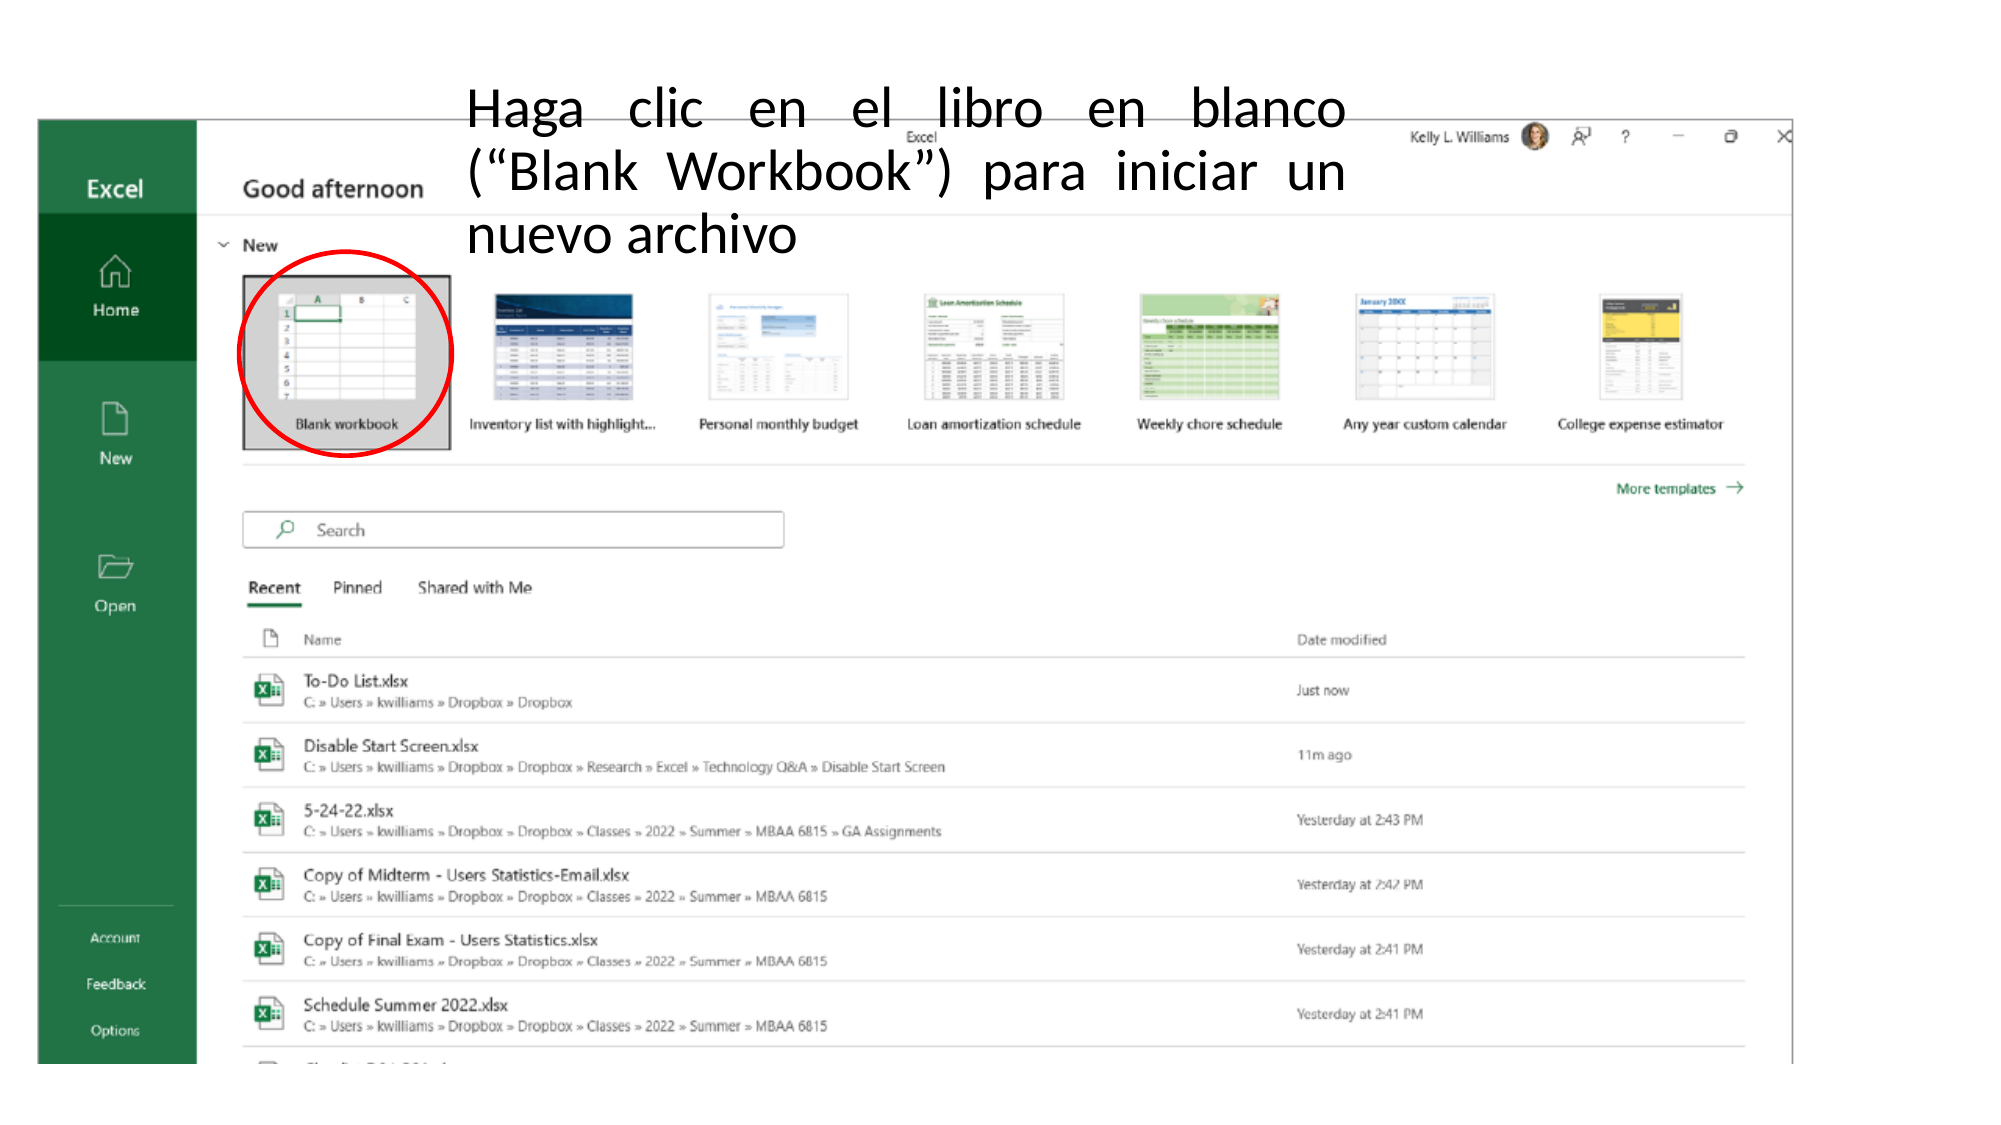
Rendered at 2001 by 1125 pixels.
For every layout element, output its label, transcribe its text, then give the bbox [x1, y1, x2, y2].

list Haga clic en el libro en blanco (“Blank Workbook”) para iniciar un nuevo archivo [451, 69, 1363, 103]
picture [22, 105, 1817, 1065]
